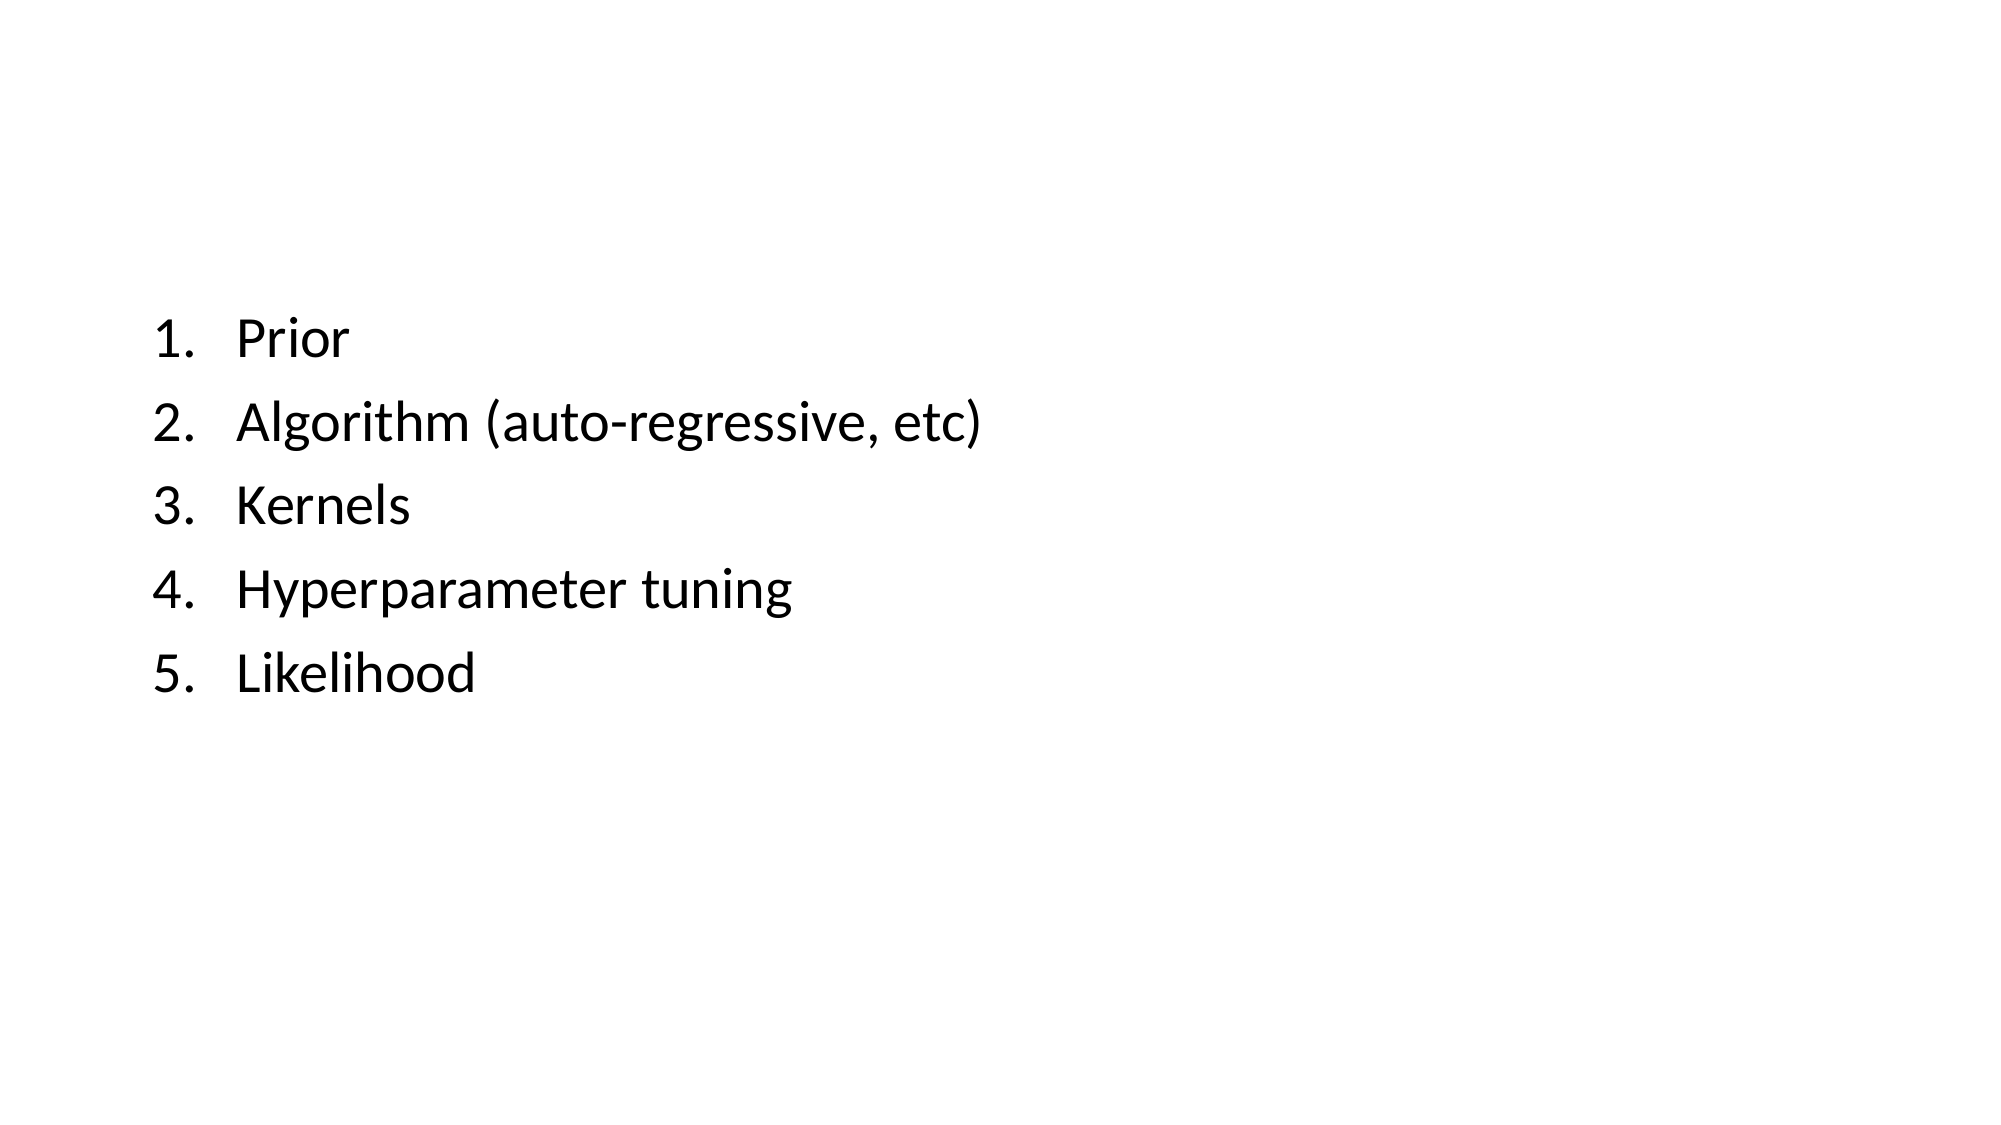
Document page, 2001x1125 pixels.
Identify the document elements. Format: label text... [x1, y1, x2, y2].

list Prior Algorithm (auto-regressive, etc) Kernels Hyperparameter tuning Likelihood [137, 299, 1863, 1014]
